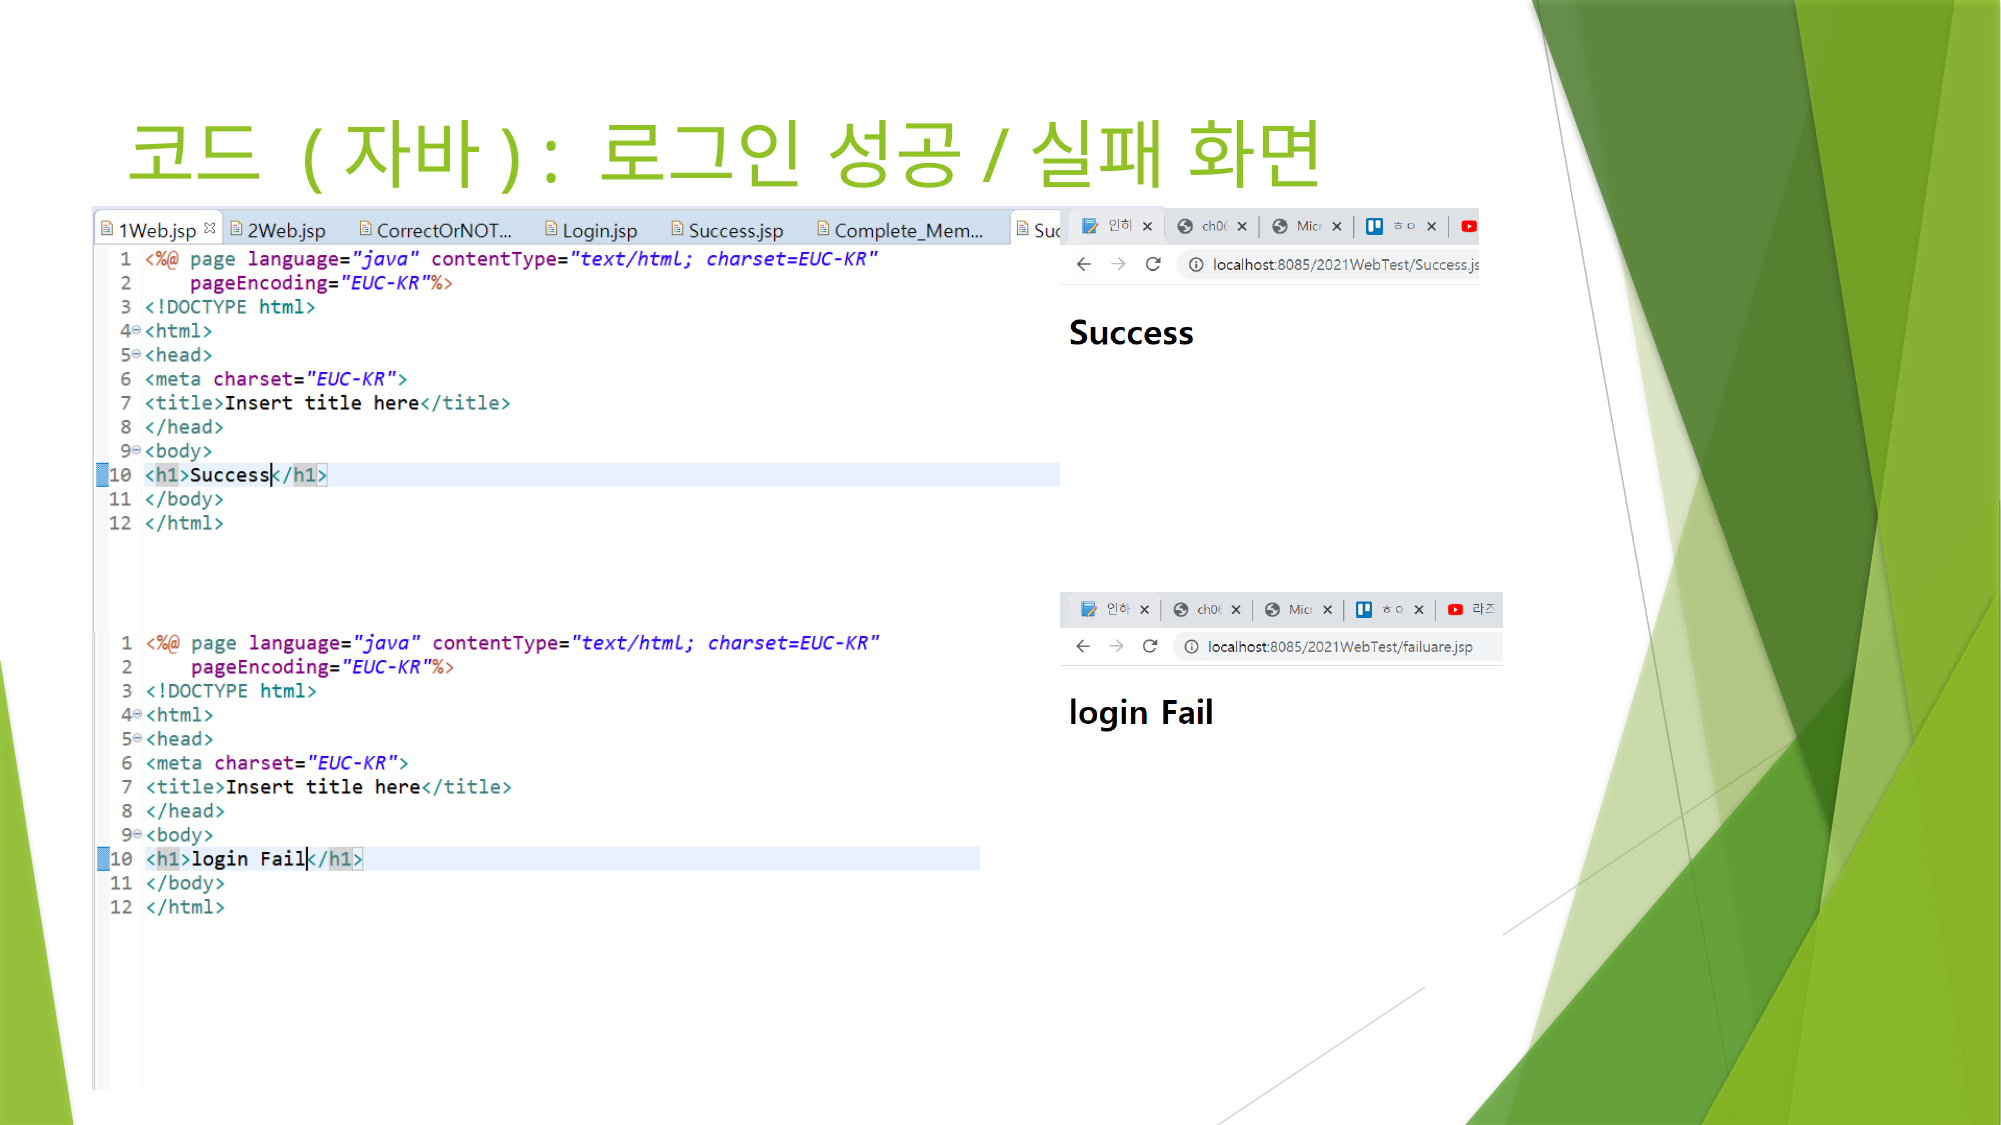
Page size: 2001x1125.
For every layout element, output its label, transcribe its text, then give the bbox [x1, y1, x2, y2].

picture [92, 205, 1503, 1090]
title 코드 (자바) : 로그인 성공/실패 화면 [111, 99, 1522, 317]
